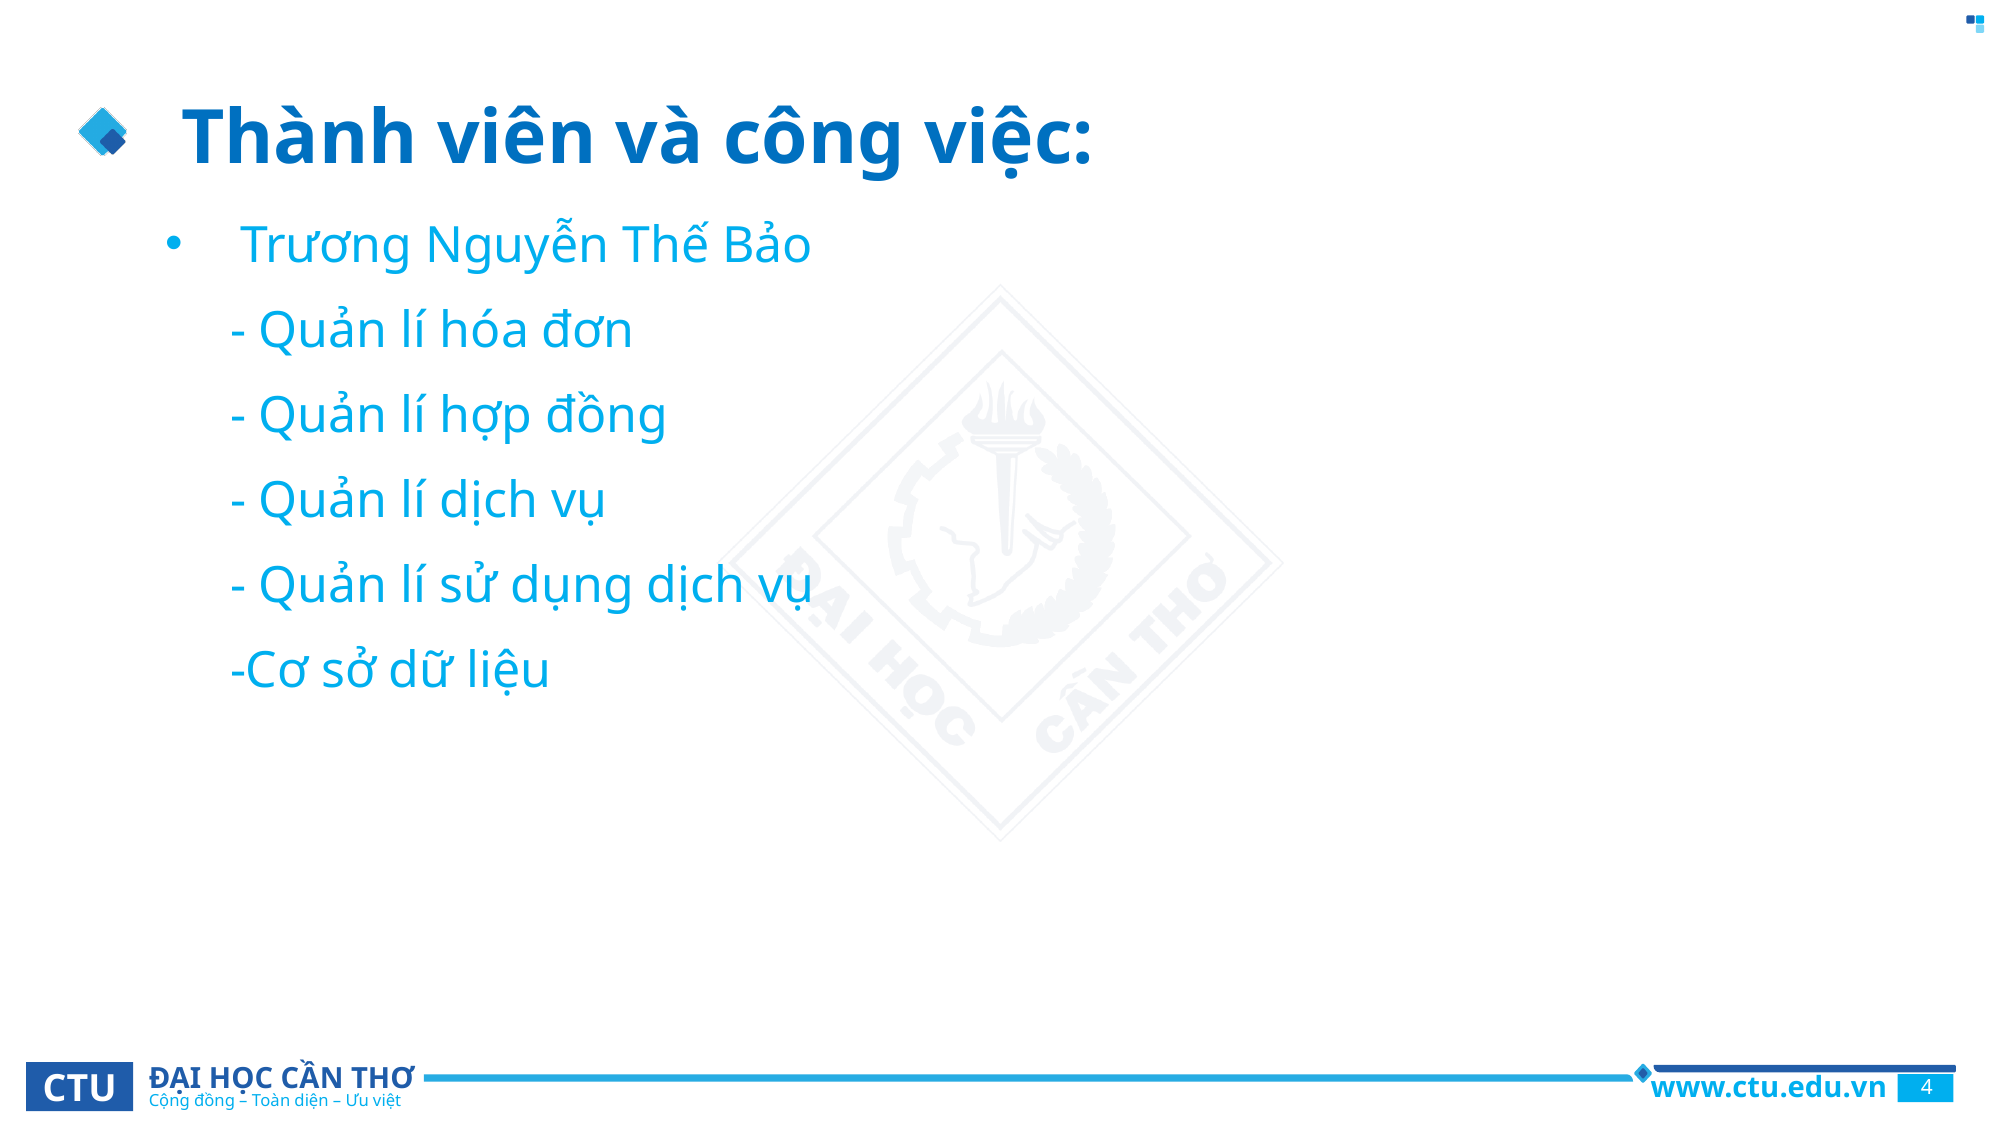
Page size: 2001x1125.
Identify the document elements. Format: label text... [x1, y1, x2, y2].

picture [78, 107, 127, 156]
text_box Trương Nguyễn Thế Bảo - Quản lí hóa đơn - Quản lí hợp đồng - Quản lí dịch vụ - Quản lí sử dụng dịch vụ -Cơ sở dữ liệu [150, 204, 1828, 895]
text_box Thành viên và công việc: [166, 74, 1812, 204]
